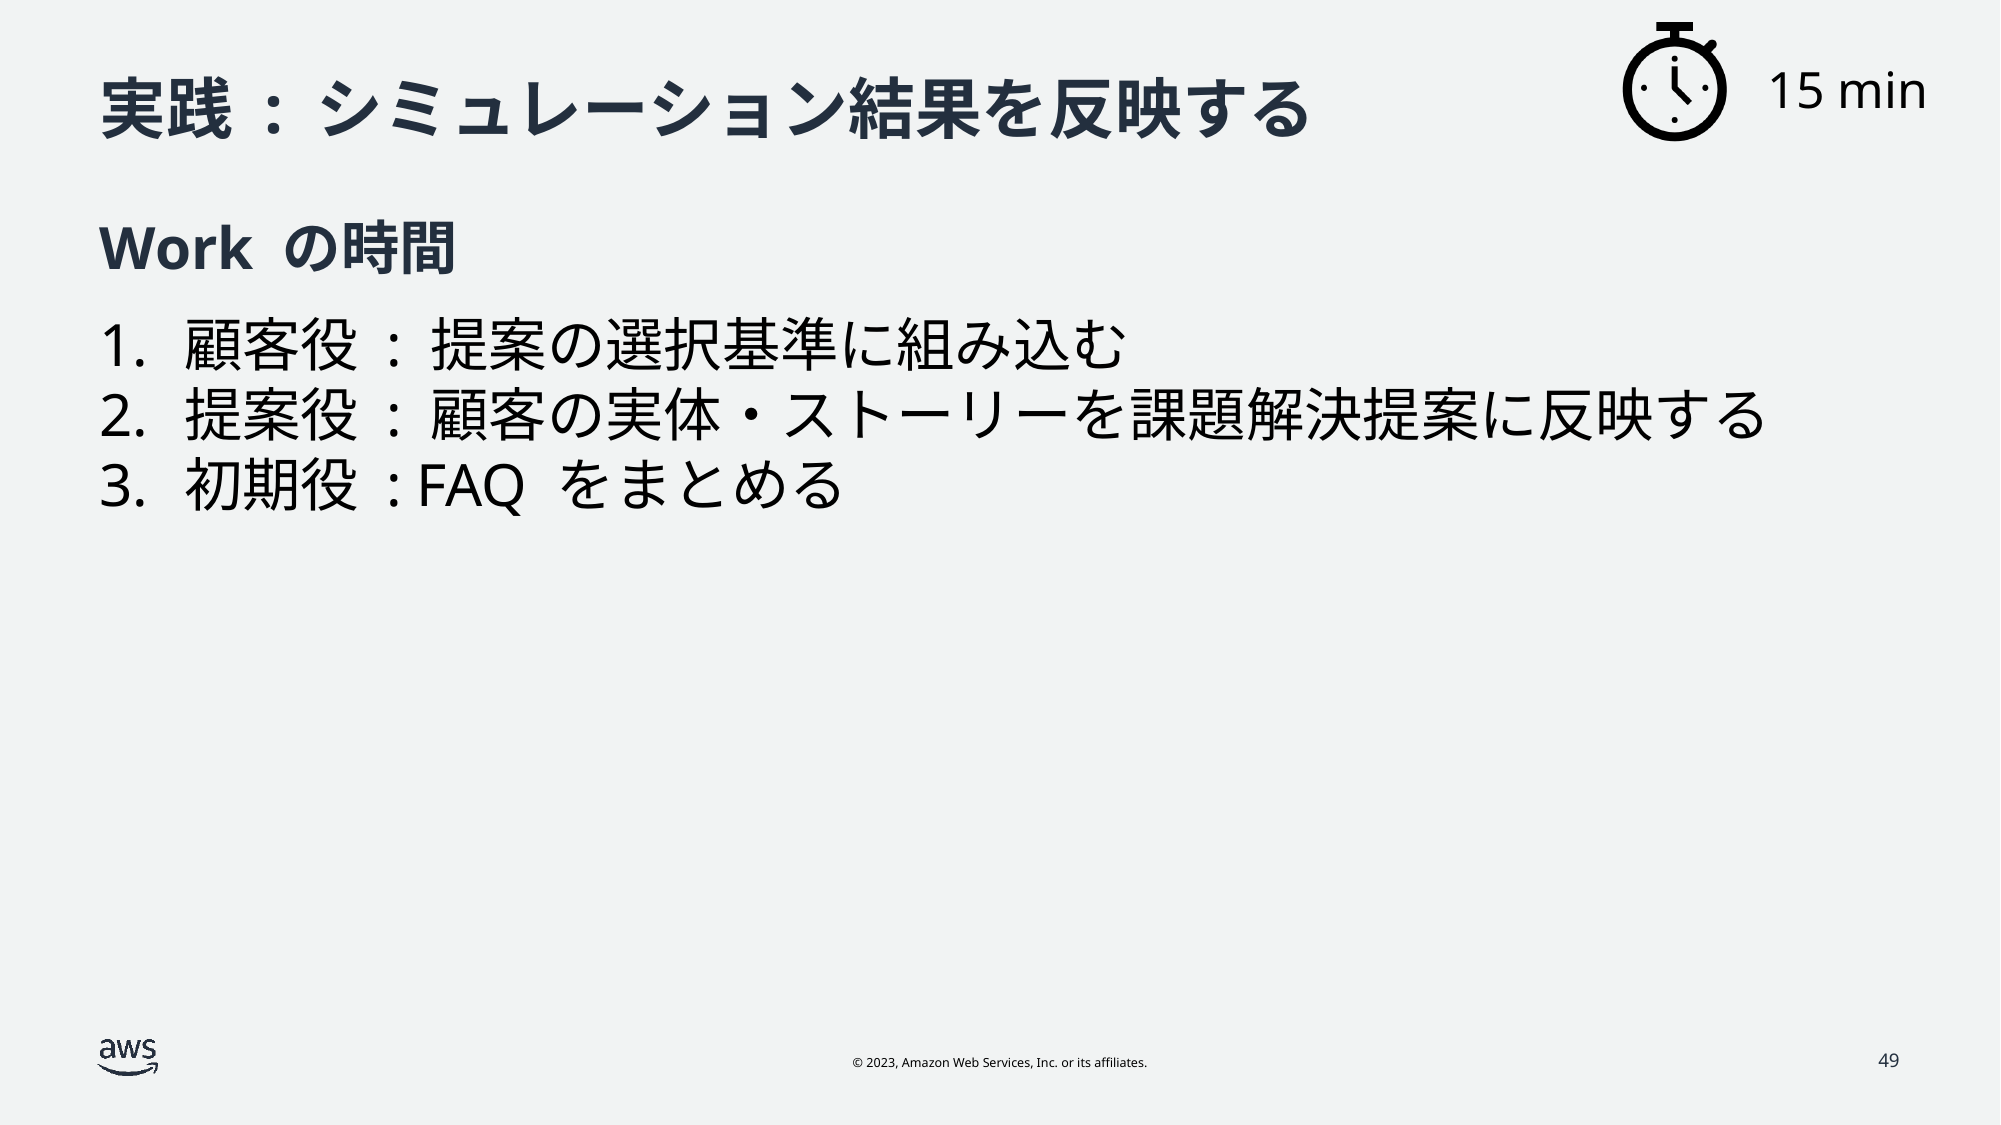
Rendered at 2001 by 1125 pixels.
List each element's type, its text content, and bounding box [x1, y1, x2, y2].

picture [97, 1039, 158, 1076]
text_box 15 min [1748, 51, 2000, 127]
title 実践 : シミュレーション結果を反映する [99, 68, 1898, 159]
text_box 顧客役 : 提案の選択基準に組み込む 提案役 : 顧客の実体・ストーリーを課題解決提案に反映する 初期役 : FAQ をまとめる [99, 300, 1924, 526]
slide_number 49 [1464, 1031, 1915, 1092]
list Work の時間 [99, 211, 1900, 293]
picture [1601, 8, 1748, 155]
